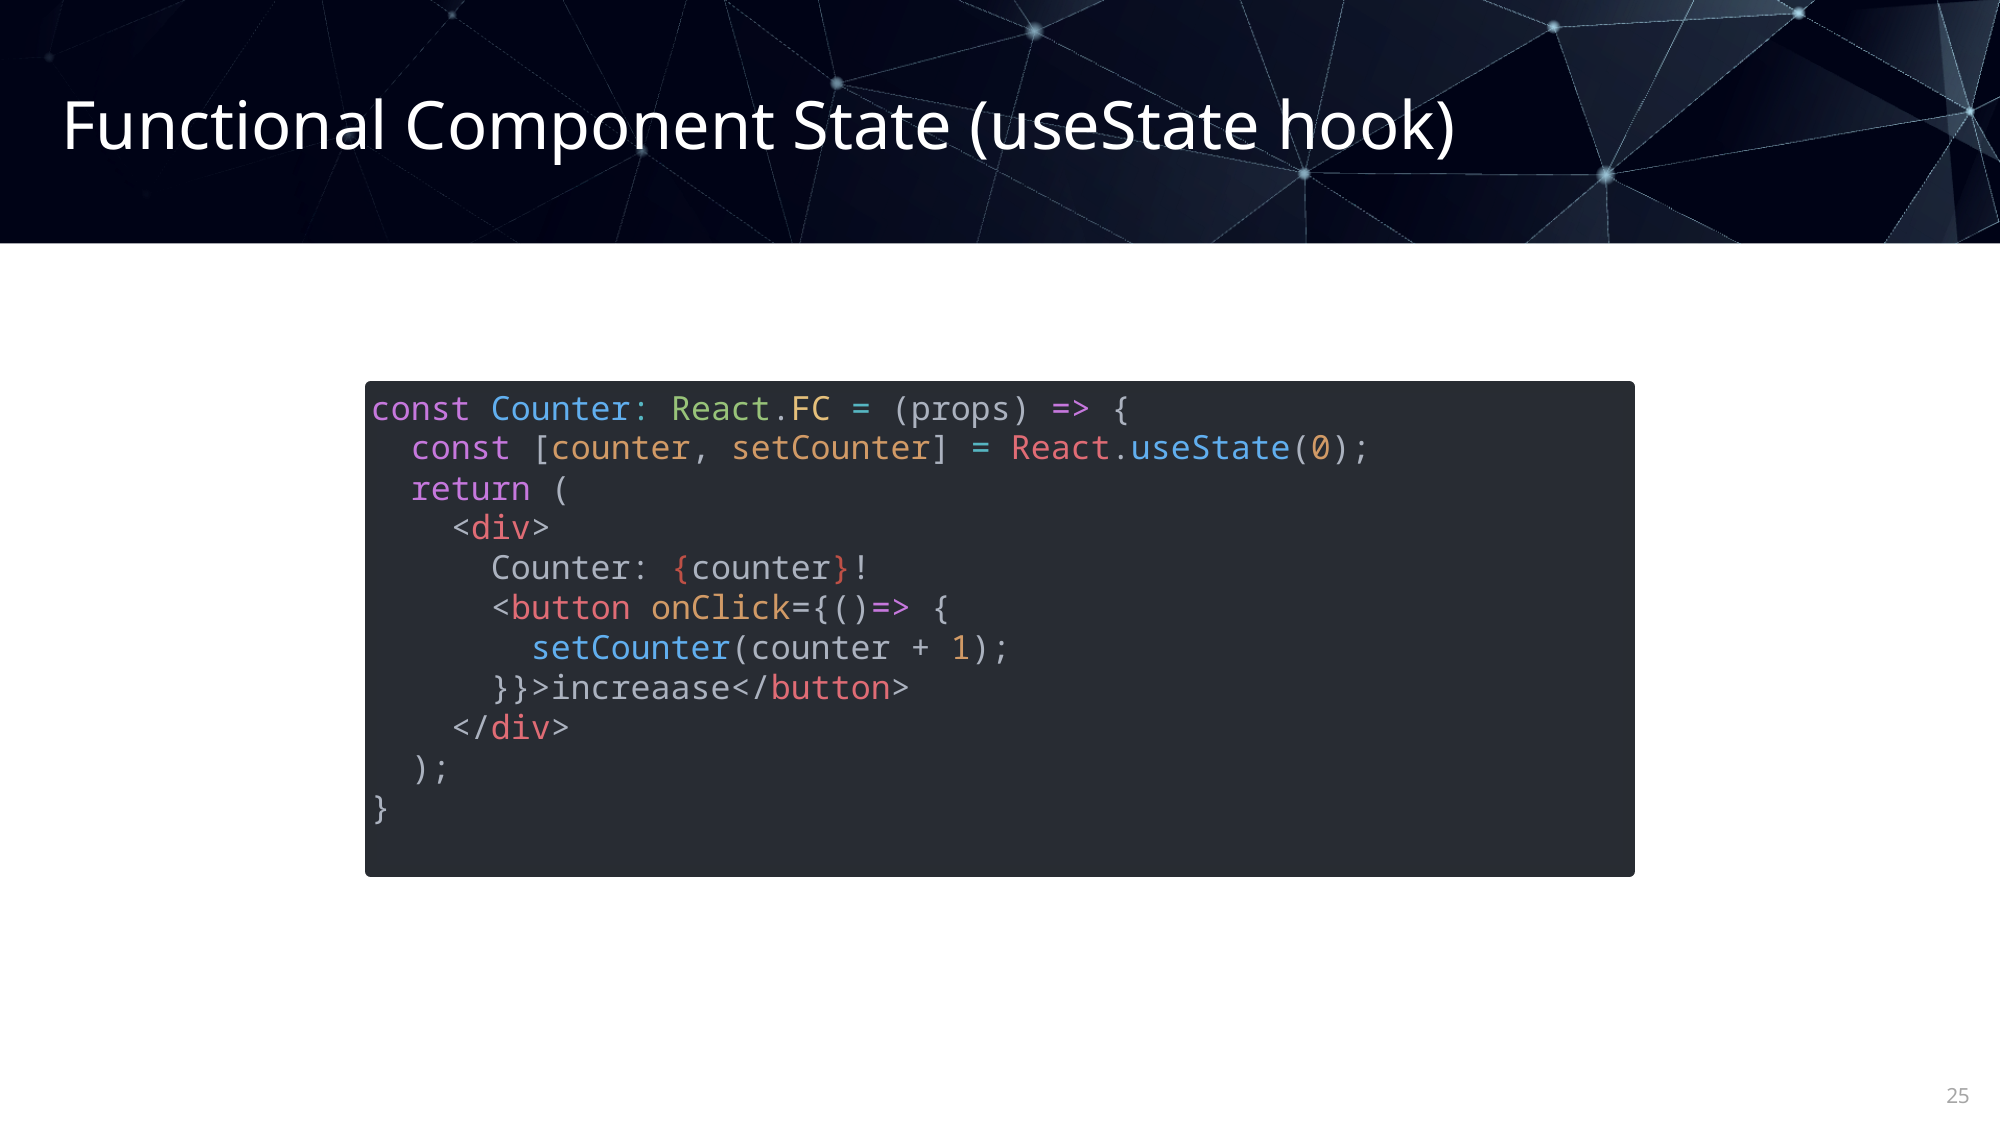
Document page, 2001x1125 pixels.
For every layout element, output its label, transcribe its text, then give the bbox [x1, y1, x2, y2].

picture [0, 0, 2000, 244]
list Functional Component State (useState hook) [55, 76, 1945, 220]
text_box const Counter: React.FC = (props) => { const [counter, setCounter] = React.useState(0); return ( <div> Counter: {counter}! <button onClick={()=> { setCounter(counter + 1); }}>increaase</button> </div> ); } [370, 386, 1629, 872]
